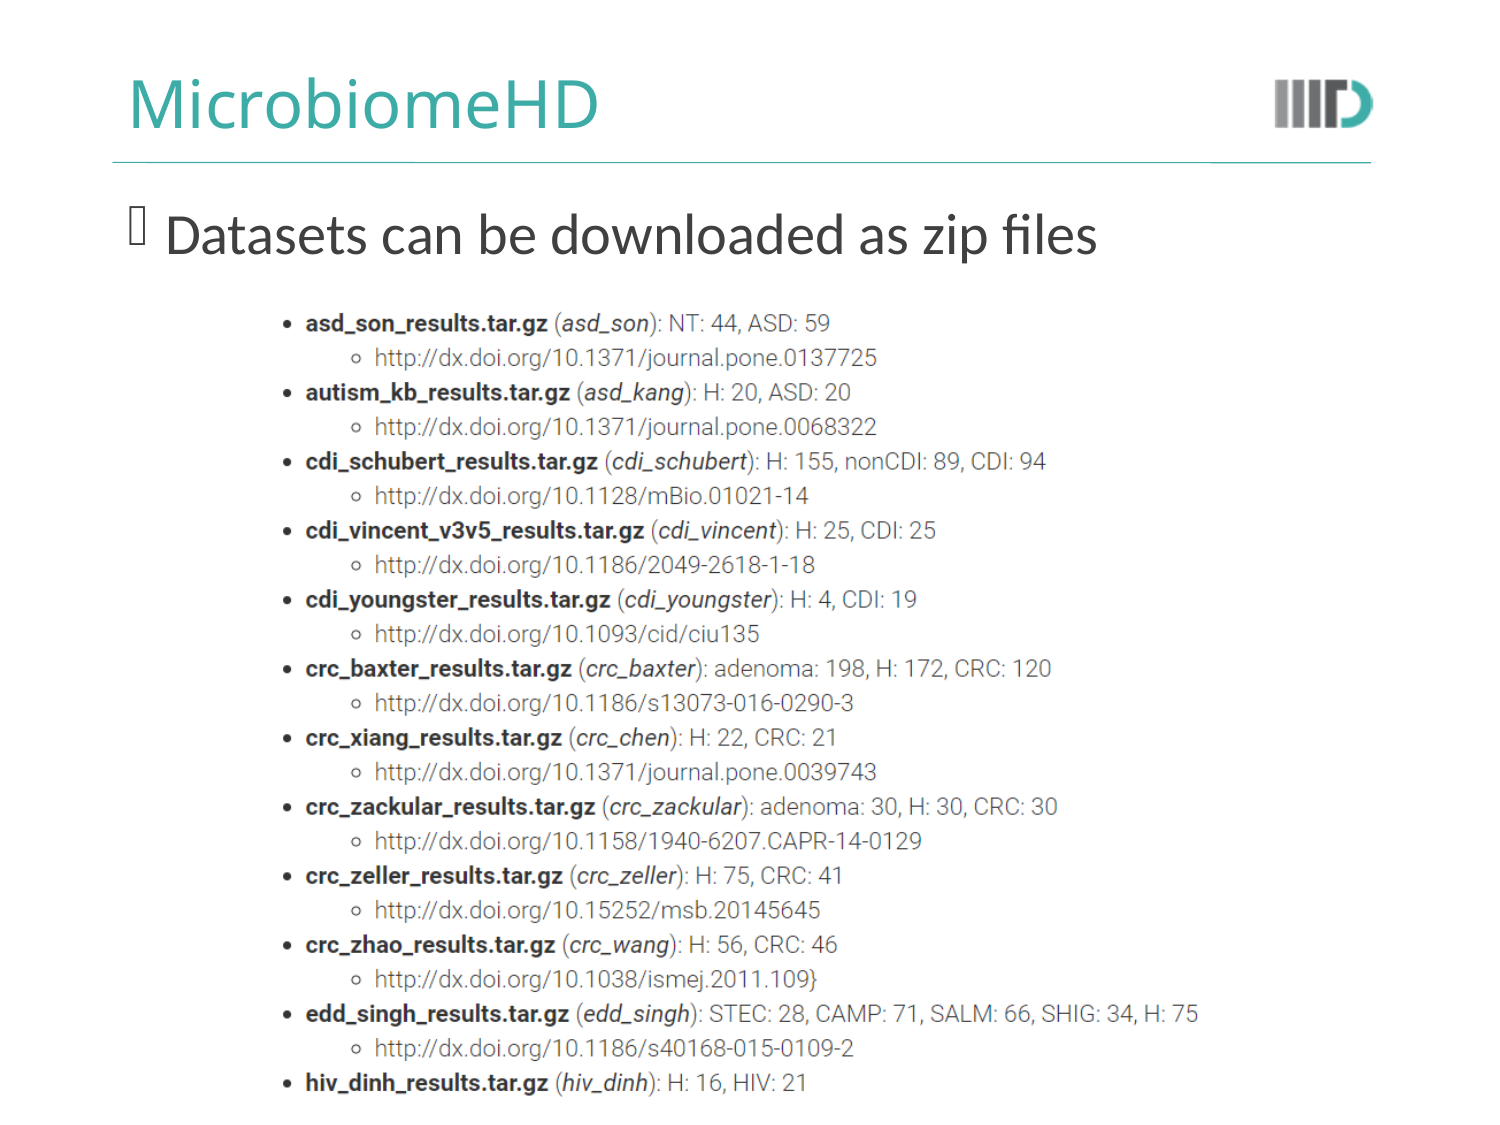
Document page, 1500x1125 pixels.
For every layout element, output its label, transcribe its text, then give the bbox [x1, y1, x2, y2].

title MicrobiomeHD [112, 52, 1236, 163]
picture [1256, 67, 1388, 141]
list Datasets can be downloaded as zip files [112, 196, 1388, 282]
picture [259, 297, 1212, 1106]
